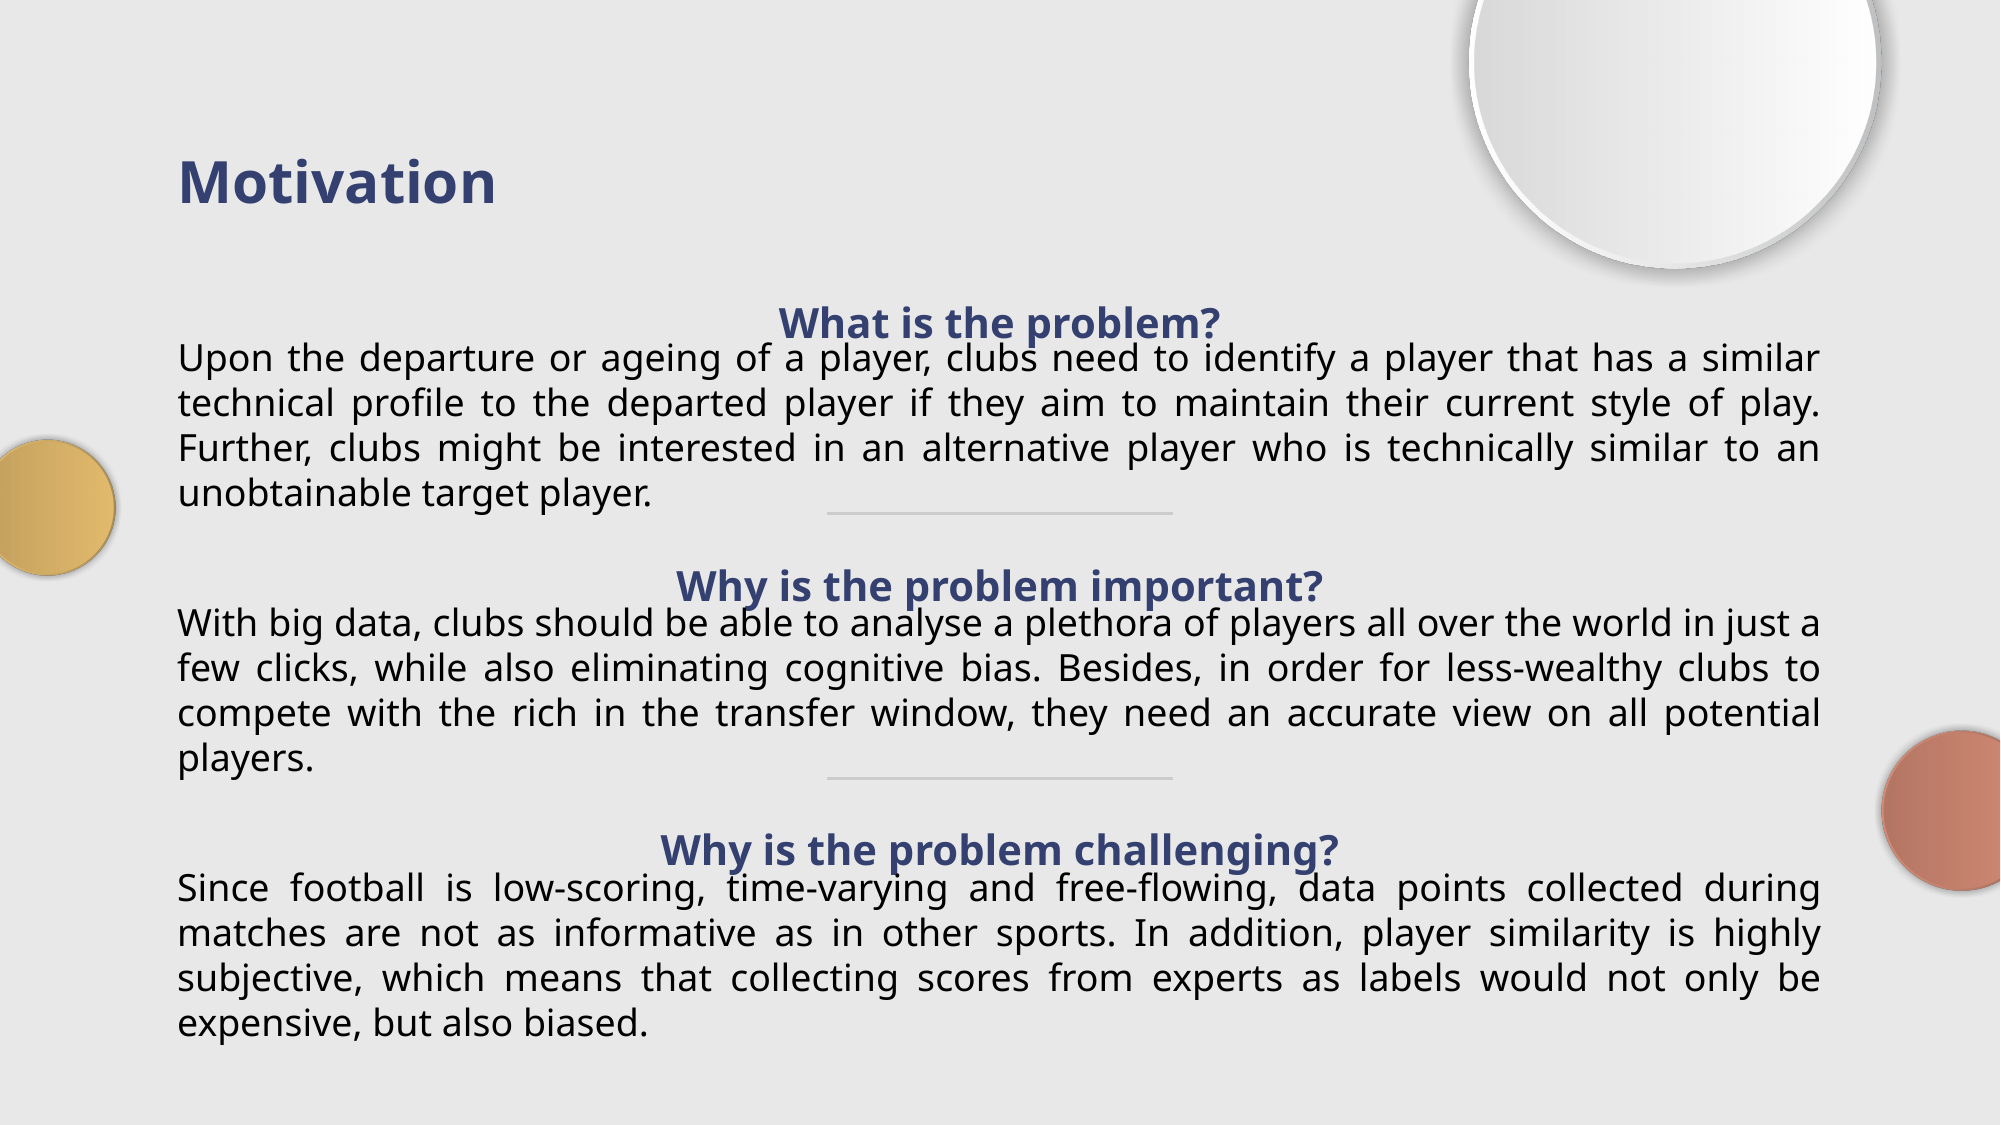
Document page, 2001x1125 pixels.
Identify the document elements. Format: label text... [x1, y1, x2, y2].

picture [0, 418, 137, 597]
subtitle With big data, clubs should be able to analyse a plethora of players all over the world in just a few clicks, while also eliminating cognitive bias. Besides, in order for less-wealthy clubs to compete with the rich in the transfer window, they need an accurate view on all potential players. [156, 612, 1843, 765]
picture [1402, 0, 1947, 335]
title What is the problem? [156, 272, 1843, 367]
title Motivation [157, 118, 1397, 242]
title Why is the problem important? [156, 536, 1843, 612]
title Why is the problem challenging? [156, 800, 1843, 877]
picture [1856, 705, 2001, 916]
subtitle Upon the departure or ageing of a player, clubs need to identify a player that has a similar technical profile to the departed player if they aim to maintain their current style of play. Further, clubs might be interested in an alternative player who is technically similar to an unobtainable target player. [157, 348, 1843, 500]
subtitle Since football is low-scoring, time-varying and free-flowing, data points collected during matches are not as informative as in other sports. In addition, player similarity is highly subjective, which means that collecting scores from experts as labels would not only be expensive, but also biased. [156, 877, 1843, 1030]
